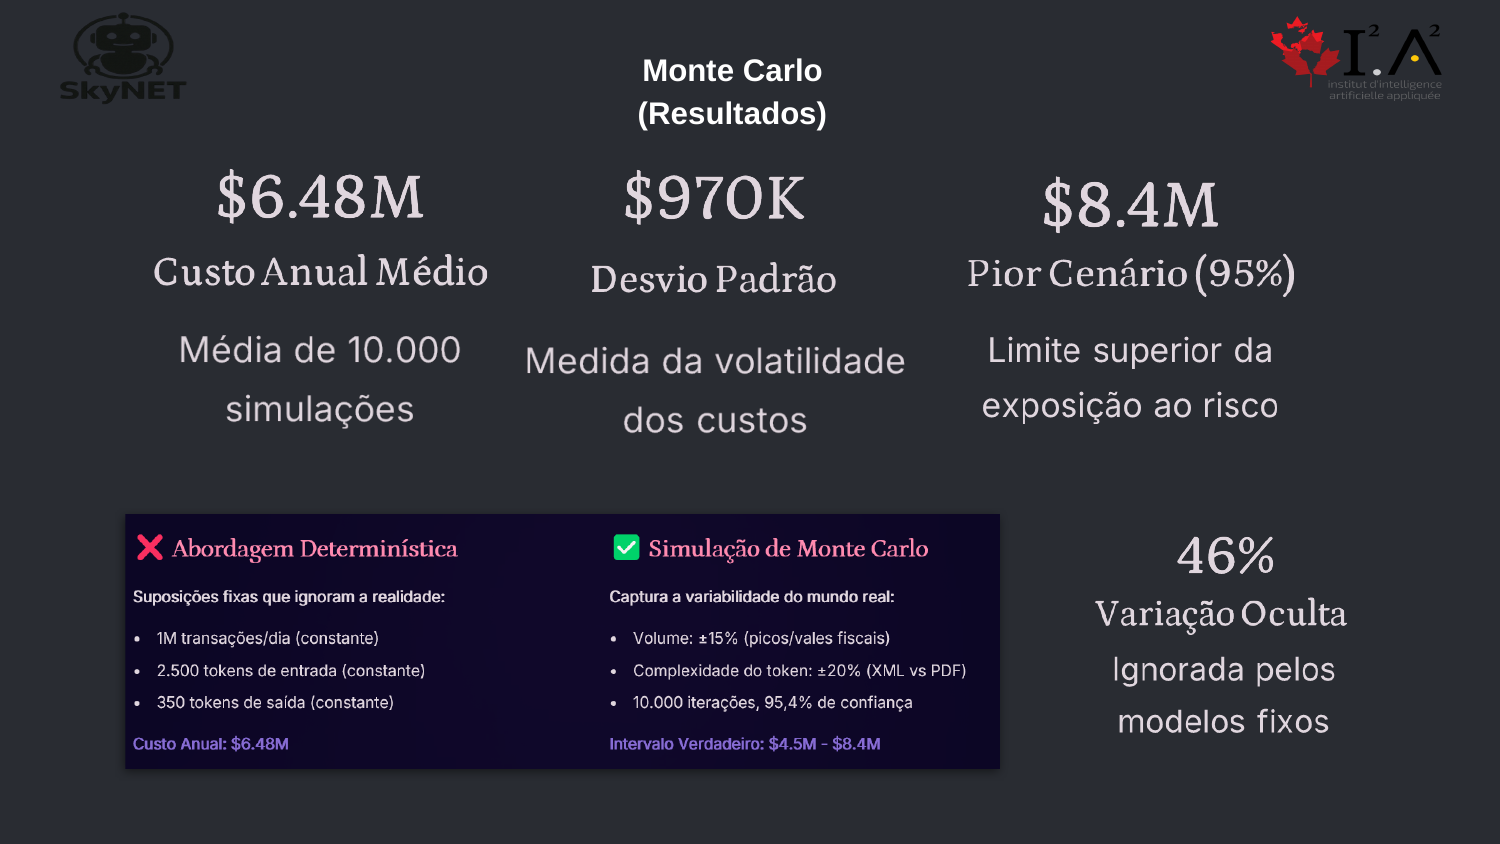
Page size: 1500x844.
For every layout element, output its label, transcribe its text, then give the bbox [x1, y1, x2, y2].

picture [124, 514, 1001, 769]
text_box [1270, 16, 1442, 101]
picture [1042, 504, 1405, 760]
text_box [37, 12, 209, 105]
text_box Monte Carlo (Resultados) [0, 29, 1483, 146]
picture [115, 138, 1320, 464]
